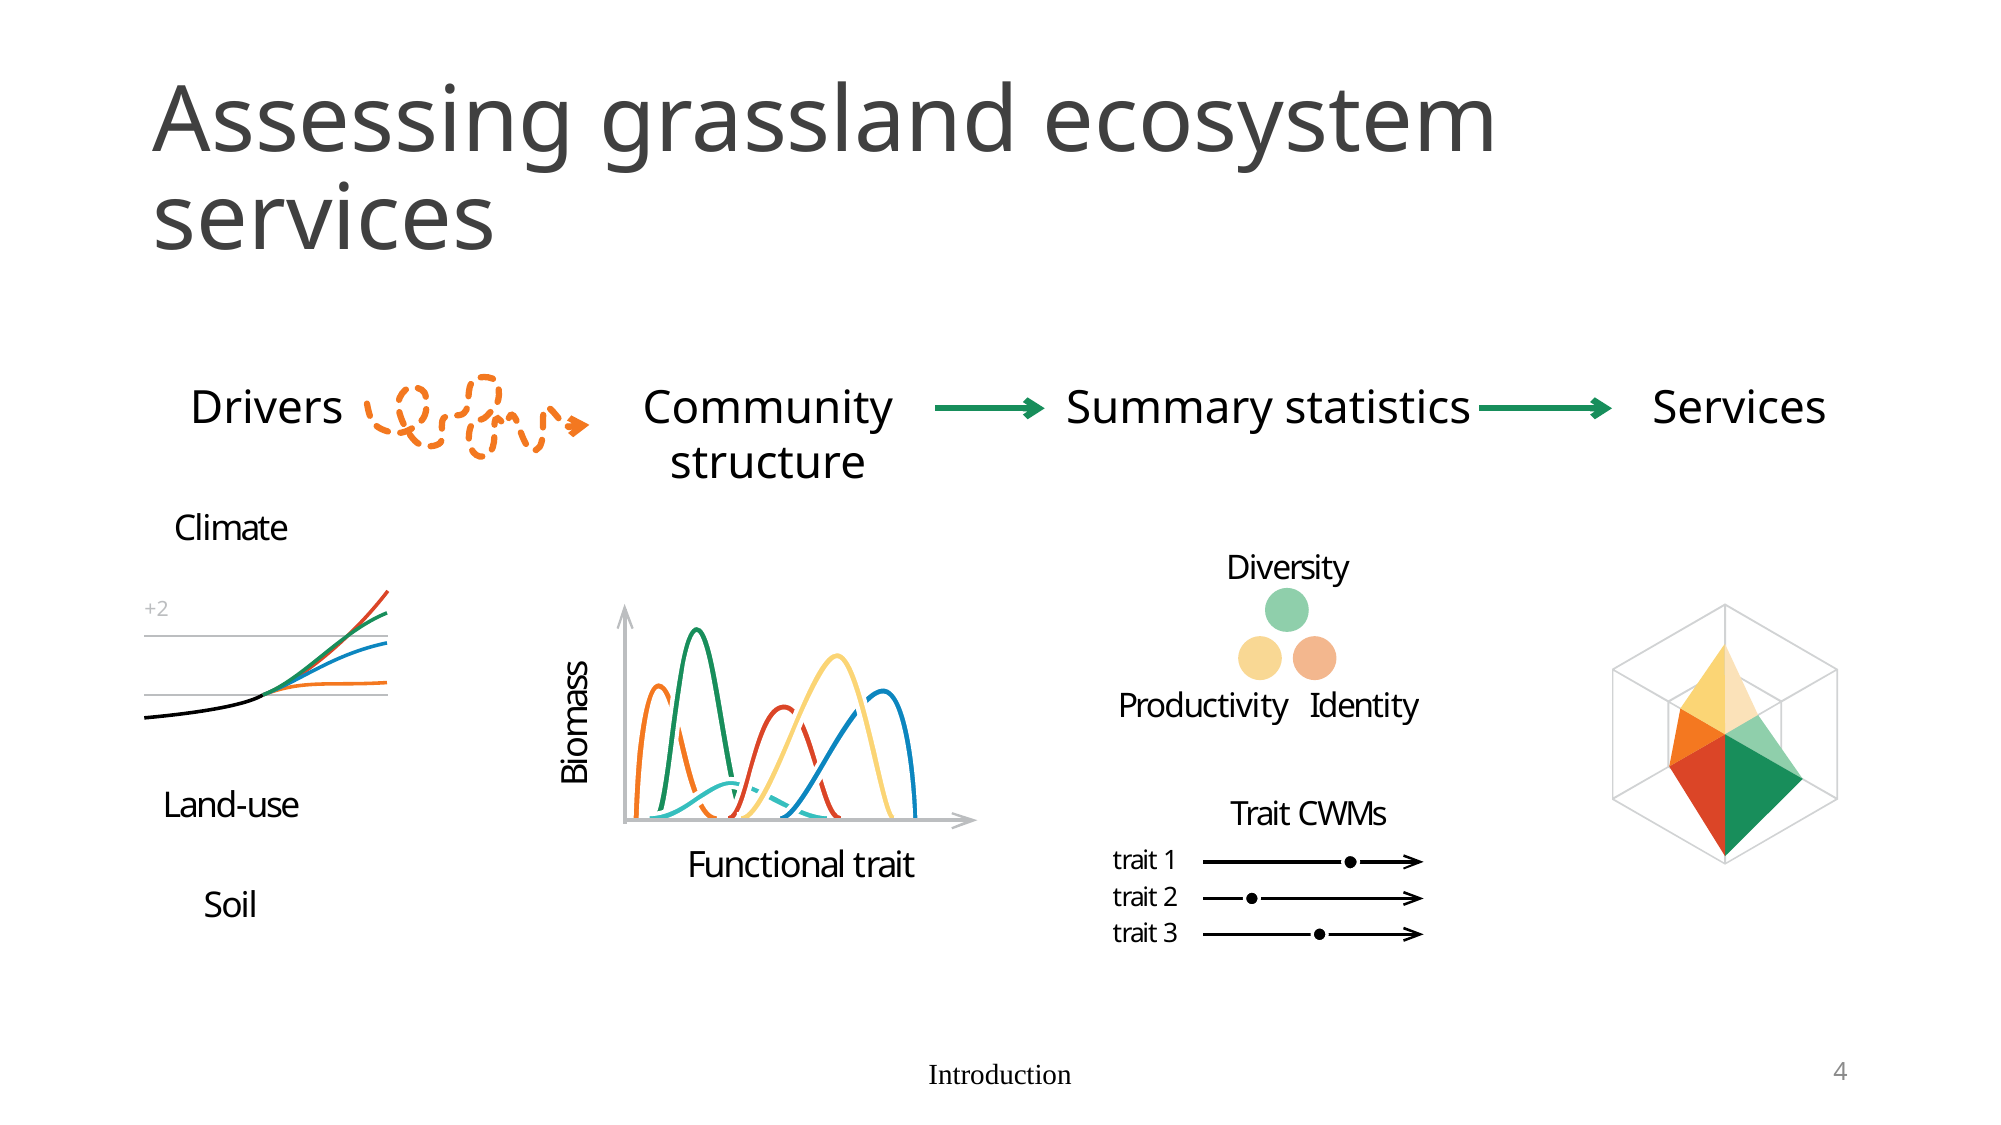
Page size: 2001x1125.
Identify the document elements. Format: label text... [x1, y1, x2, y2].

text_box Summary statistics [1051, 370, 1487, 441]
footer Introduction [662, 1042, 1338, 1103]
title Assessing grassland ecosystem services [137, 59, 1863, 278]
slide_number 4 [1412, 1042, 1863, 1103]
picture [1612, 603, 1839, 866]
text_box [365, 376, 590, 458]
picture [557, 603, 979, 888]
picture [1118, 552, 1419, 725]
picture [143, 509, 391, 926]
text_box Community structure [627, 370, 908, 496]
picture [1113, 796, 1424, 950]
text_box Services [1637, 370, 1842, 441]
text_box Drivers [175, 370, 359, 441]
